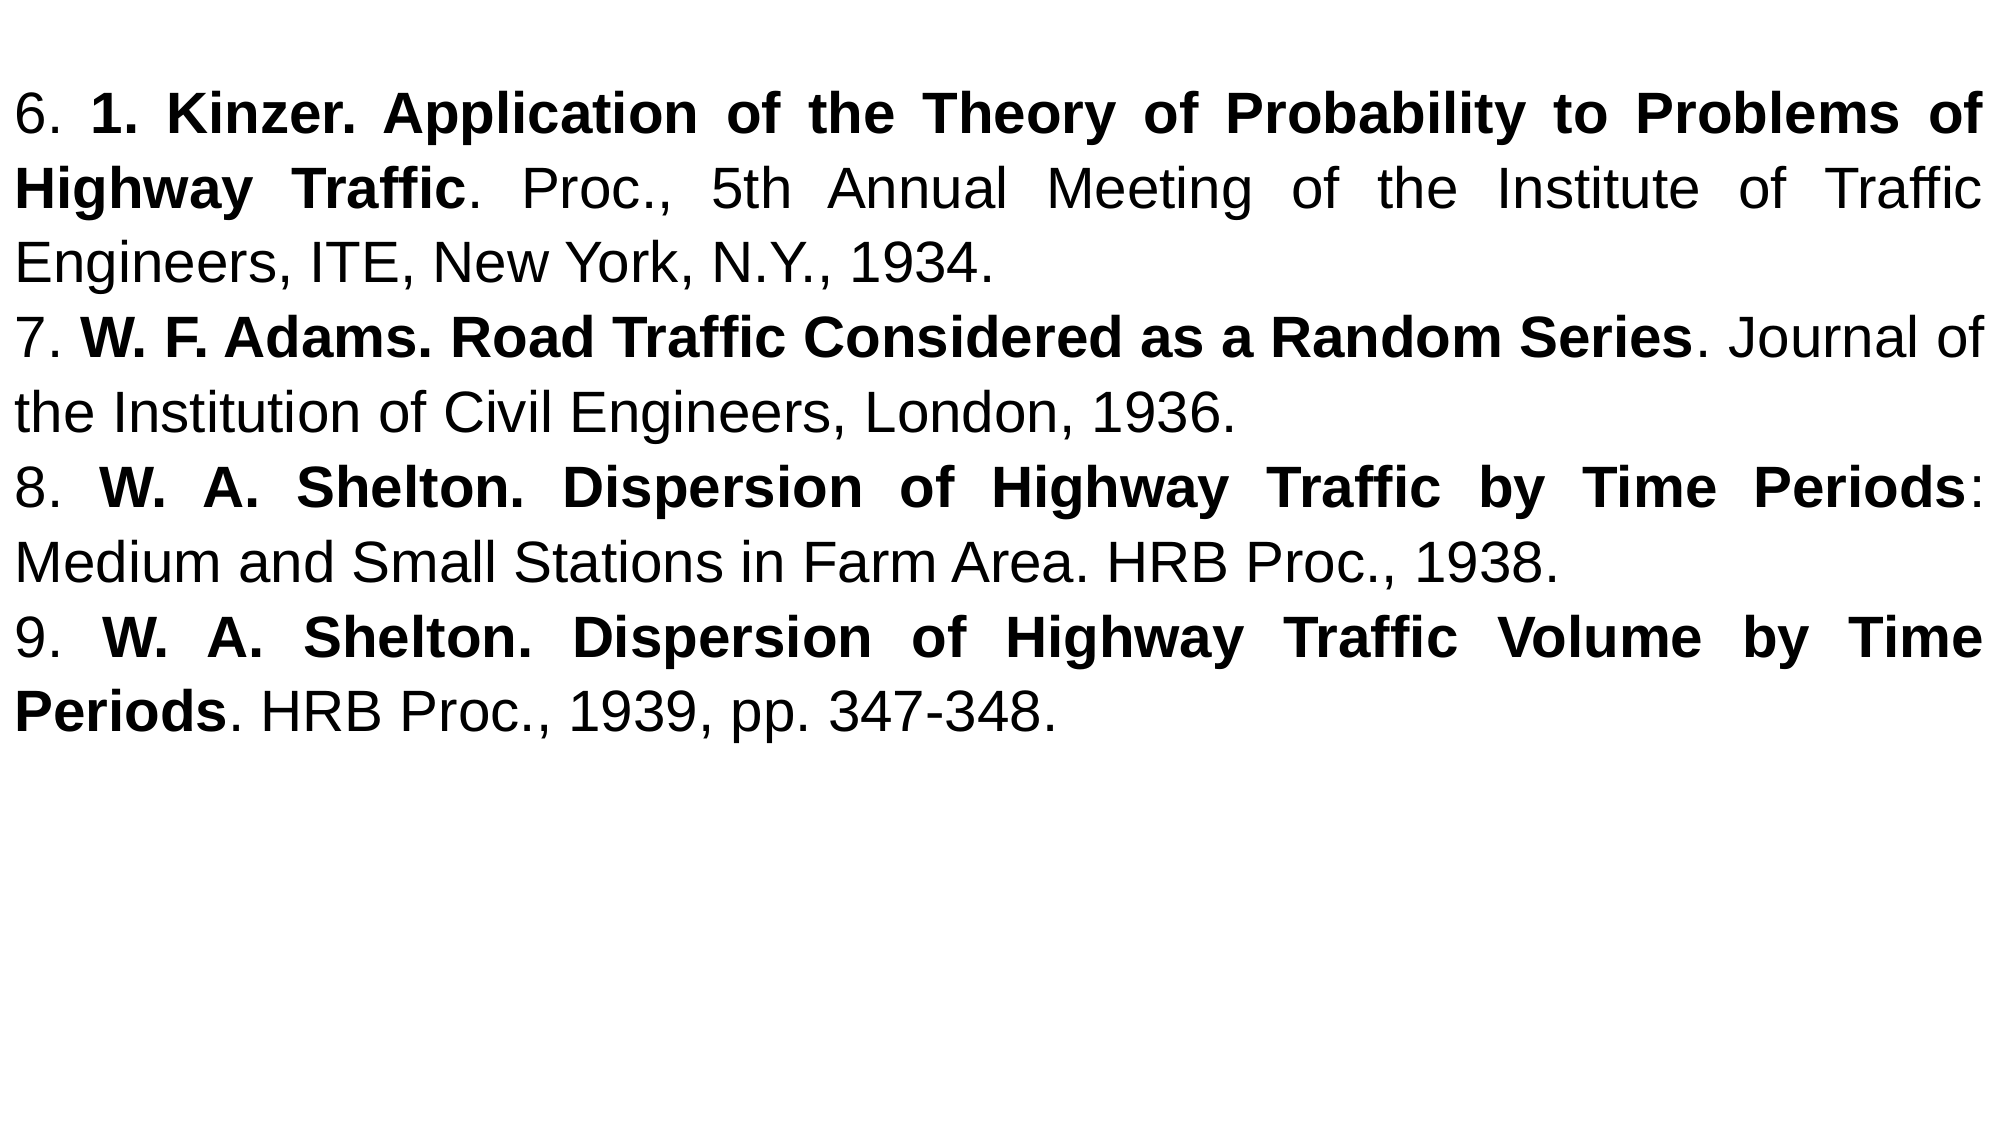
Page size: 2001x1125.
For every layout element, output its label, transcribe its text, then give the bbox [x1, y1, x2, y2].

text_box 6. 1. Kinzer. Application of the Theory of Probability to Problems of Highway Traffic. Proc., 5th Annual Meeting of the Institute of Traffic Engineers, ITE, New York, N.Y., 1934. 7. W. F. Adams. Road Traffic Considered as a Random Series. Journal of the Institution of Civil Engineers, London, 1936. 8. W. A. Shelton. Dispersion of Highway Traffic by Time Periods: Medium and Small Stations in Farm Area. HRB Proc., 1938. 9. W. A. Shelton. Dispersion of Highway Traffic Volume by Time Periods. HRB Proc., 1939, pp. 347-348. [0, 62, 2000, 751]
